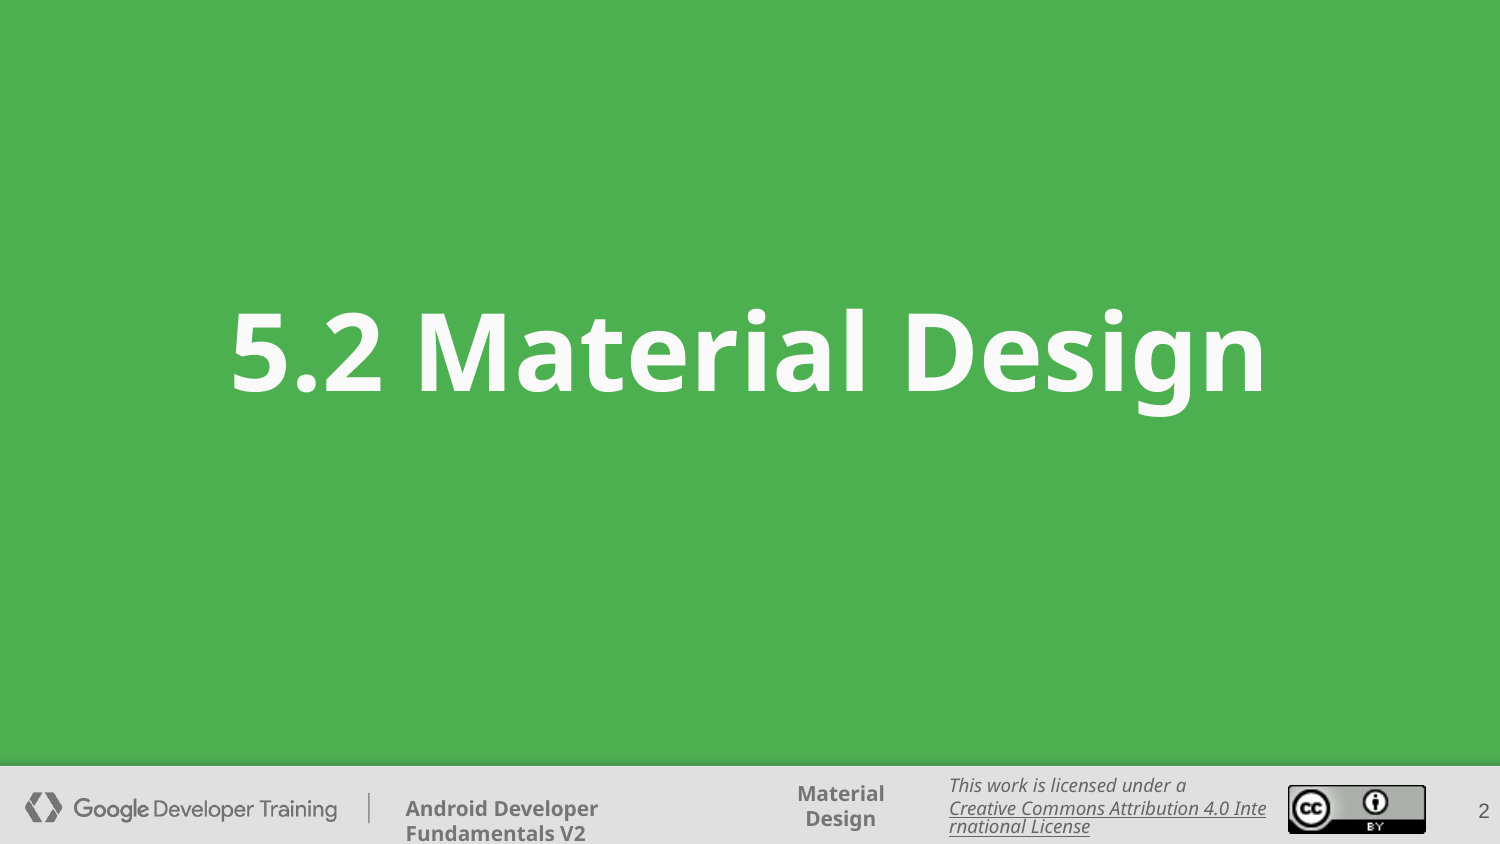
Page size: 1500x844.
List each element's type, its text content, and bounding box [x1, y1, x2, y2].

title 5.2 Material Design [51, 127, 1449, 429]
picture [0, 0, 1500, 844]
slide_number ‹#› [1414, 777, 1500, 842]
